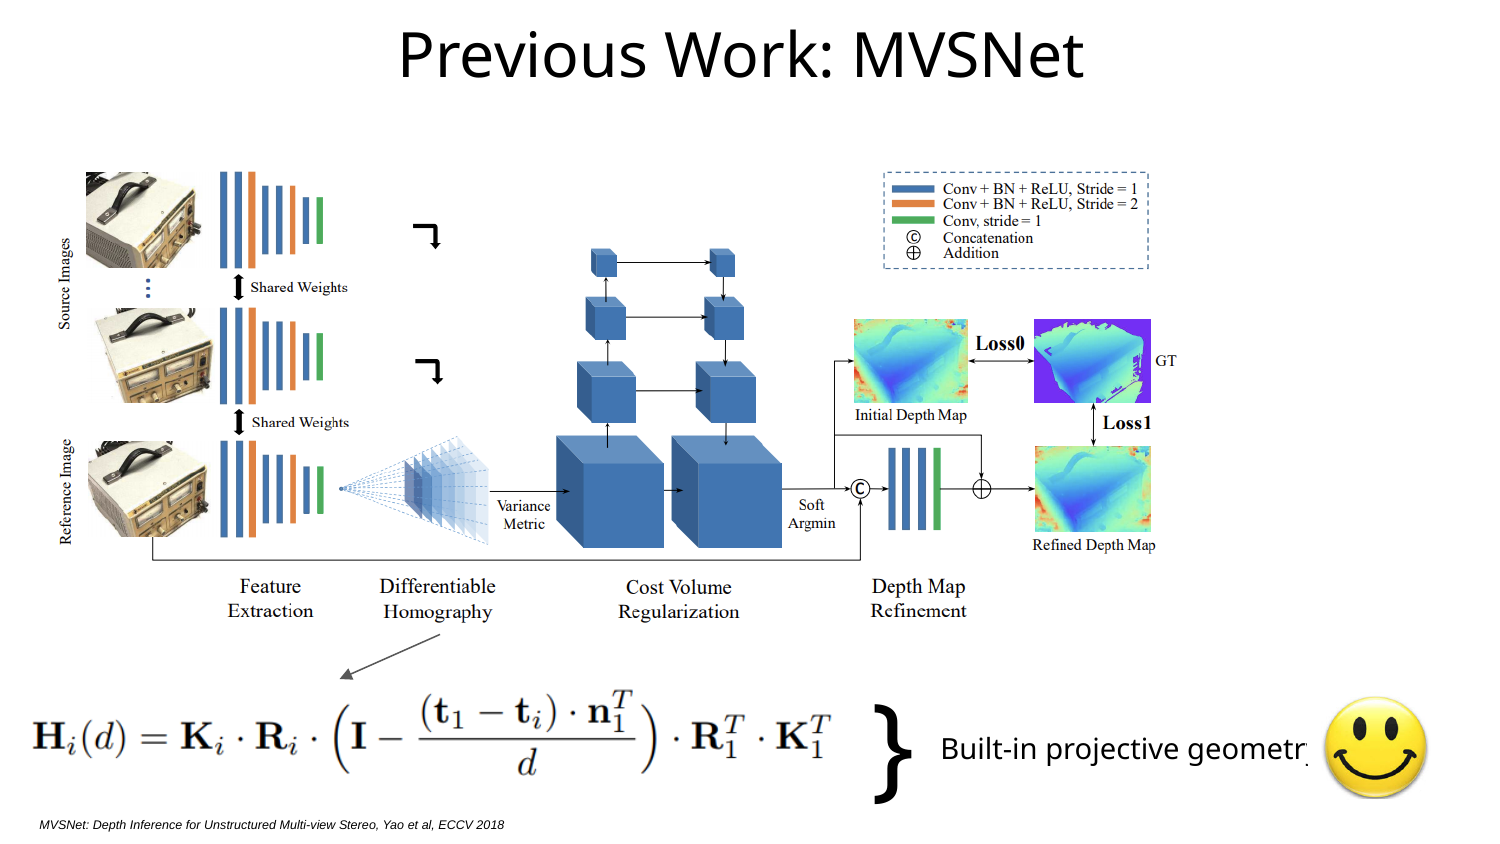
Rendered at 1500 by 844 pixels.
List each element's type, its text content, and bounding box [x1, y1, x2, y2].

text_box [339, 634, 441, 680]
picture [1306, 677, 1432, 824]
text_box MVSNet: Depth Inference for Unstructured Multi-view Stereo, Yao et al, ECCV 2018 [24, 802, 1463, 844]
picture [24, 667, 837, 803]
picture [32, 151, 1192, 656]
text_box } [856, 665, 935, 802]
text_box Previous Work: MVSNet [51, 10, 1449, 105]
text_box Built-in projective geometry [925, 715, 1301, 786]
